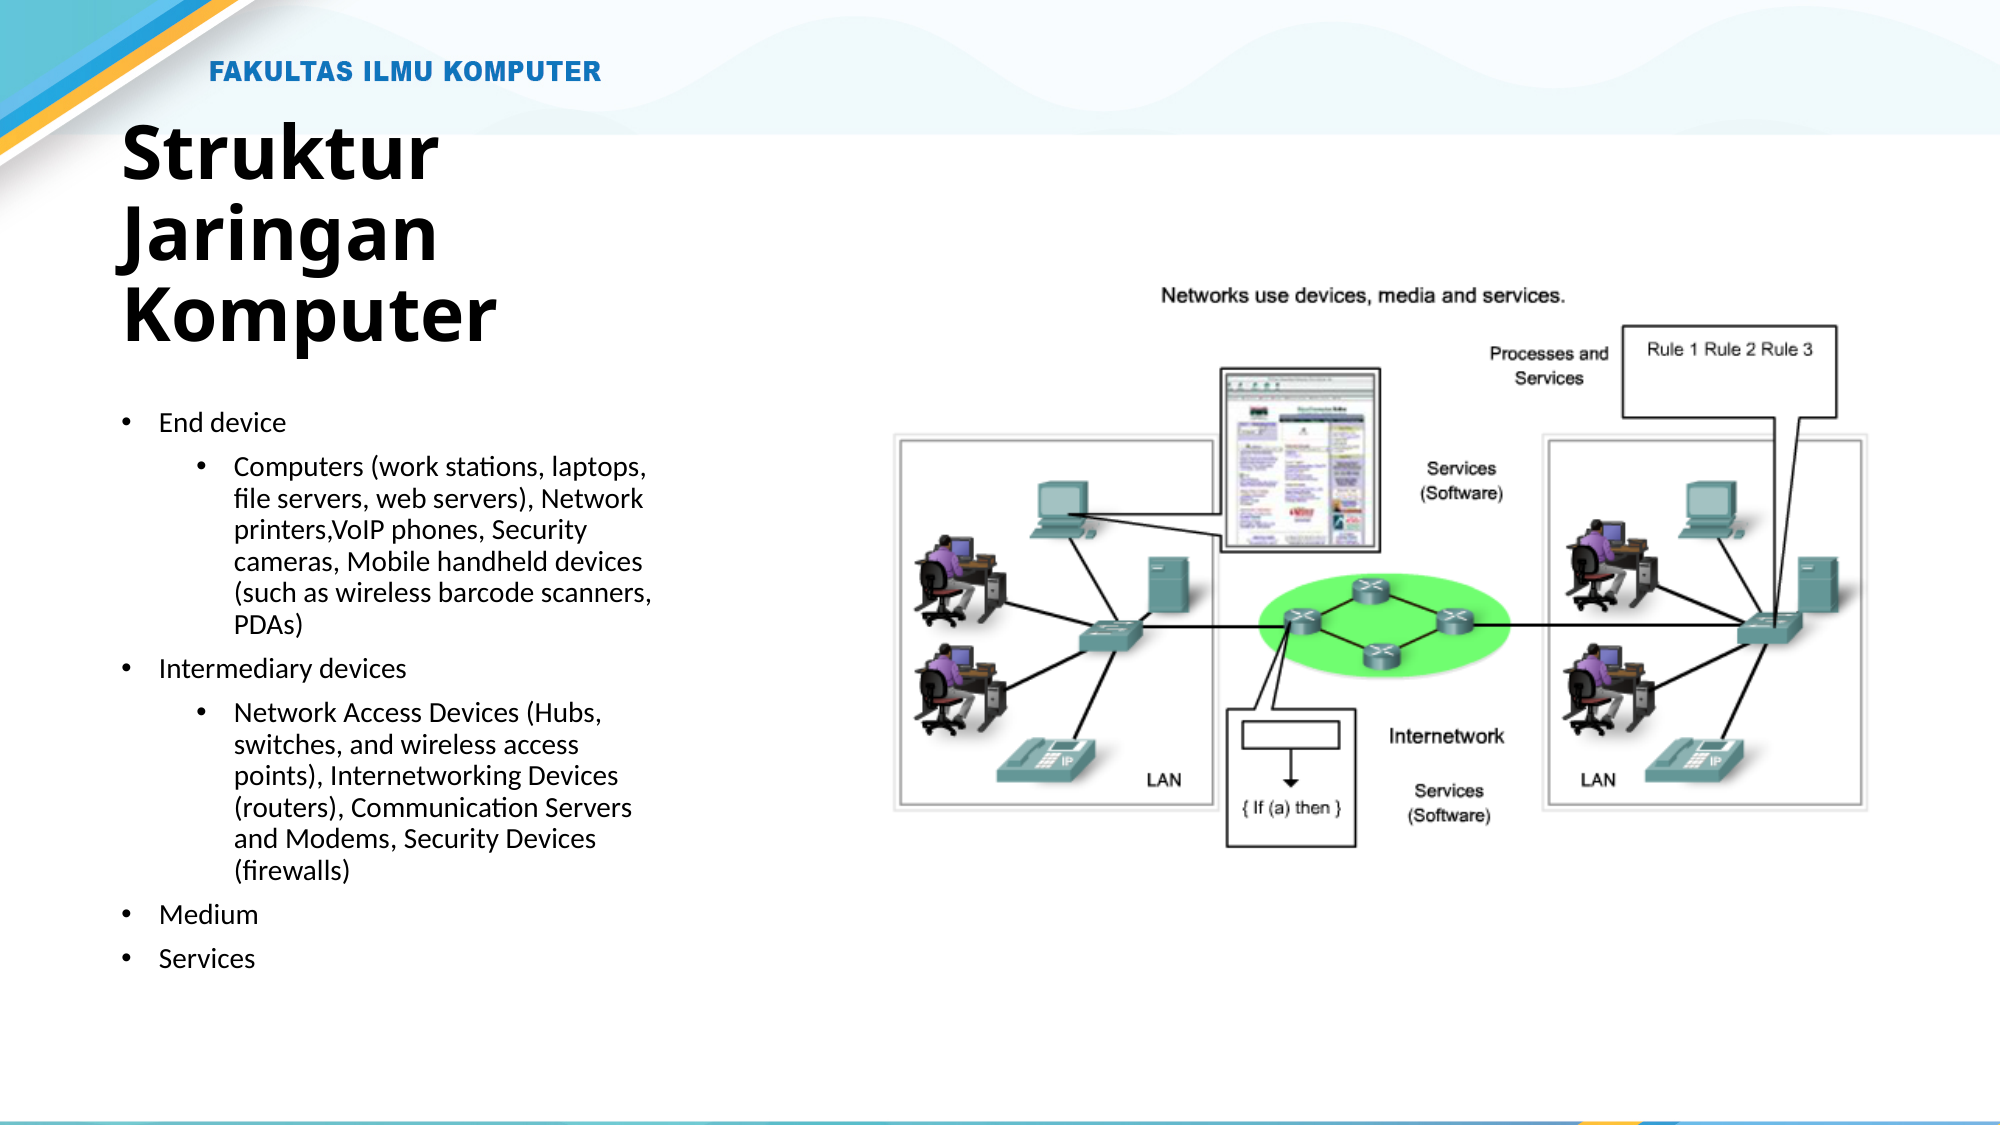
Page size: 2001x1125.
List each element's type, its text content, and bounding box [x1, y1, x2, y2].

title Struktur Jaringan Komputer [106, 103, 682, 370]
picture [0, 0, 2000, 1125]
list End device Computers (work stations, laptops, file servers, web servers), Network printers,VoIP phones, Security cameras, Mobile handheld devices (such as wireless barcode scanners, PDAs) Intermediary devices Network Access Devices (Hubs, switches, and wireless access points), Internetworking Devices (routers), Communication Servers and Modems, Security Devices (firewalls) Medium Services [106, 399, 682, 1021]
